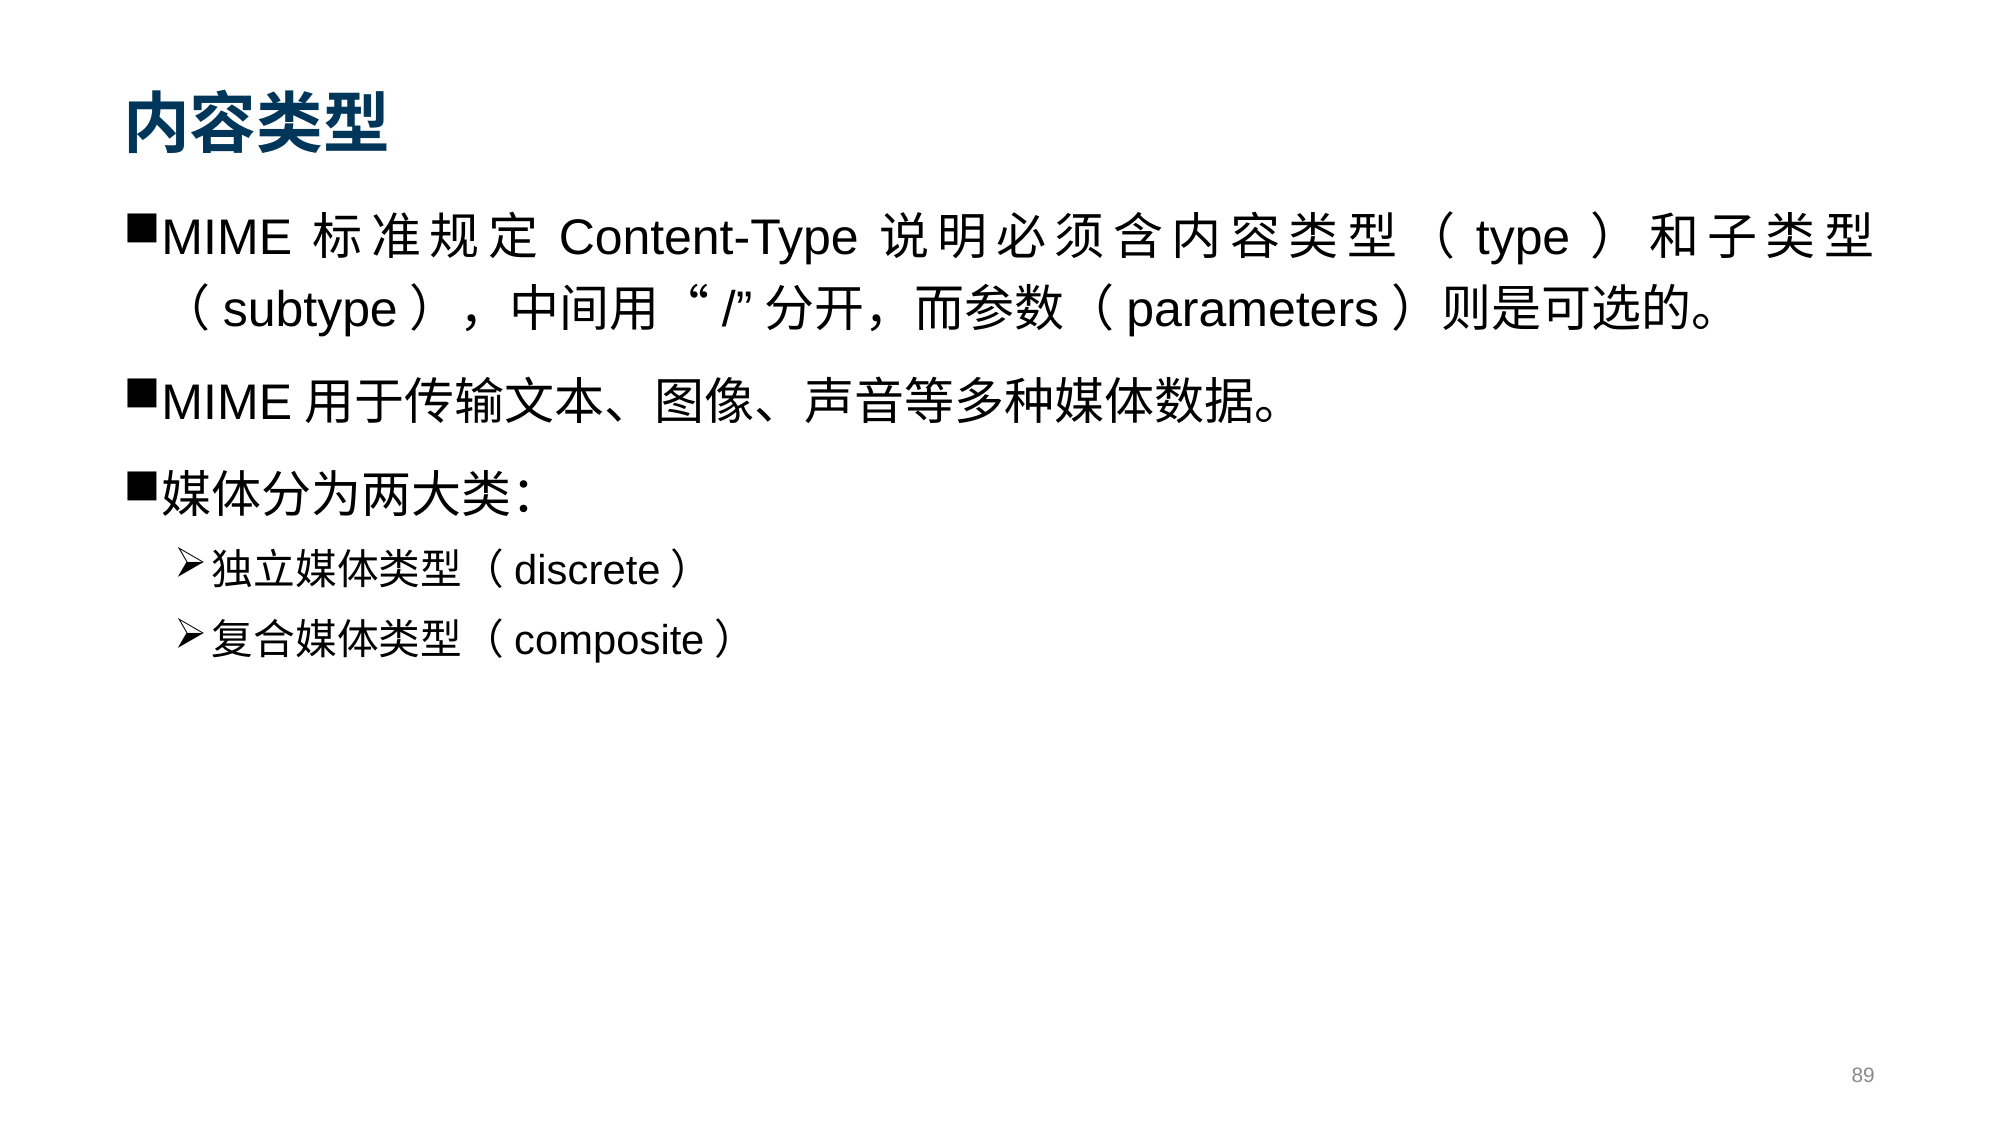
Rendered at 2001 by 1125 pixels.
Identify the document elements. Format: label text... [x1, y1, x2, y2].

list MIME标准规定Content-Type说明必须含内容类型（type）和子类型（subtype），中间用“/”分开，而参数（parameters）则是可选的。 MIME用于传输文本、图像、声音等多种媒体数据。 媒体分为两大类： 独立媒体类型（discrete） 复合媒体类型（composite） [108, 185, 1890, 1007]
title 内容类型 [108, 21, 1890, 169]
slide_number 89 [1274, 1051, 1890, 1097]
